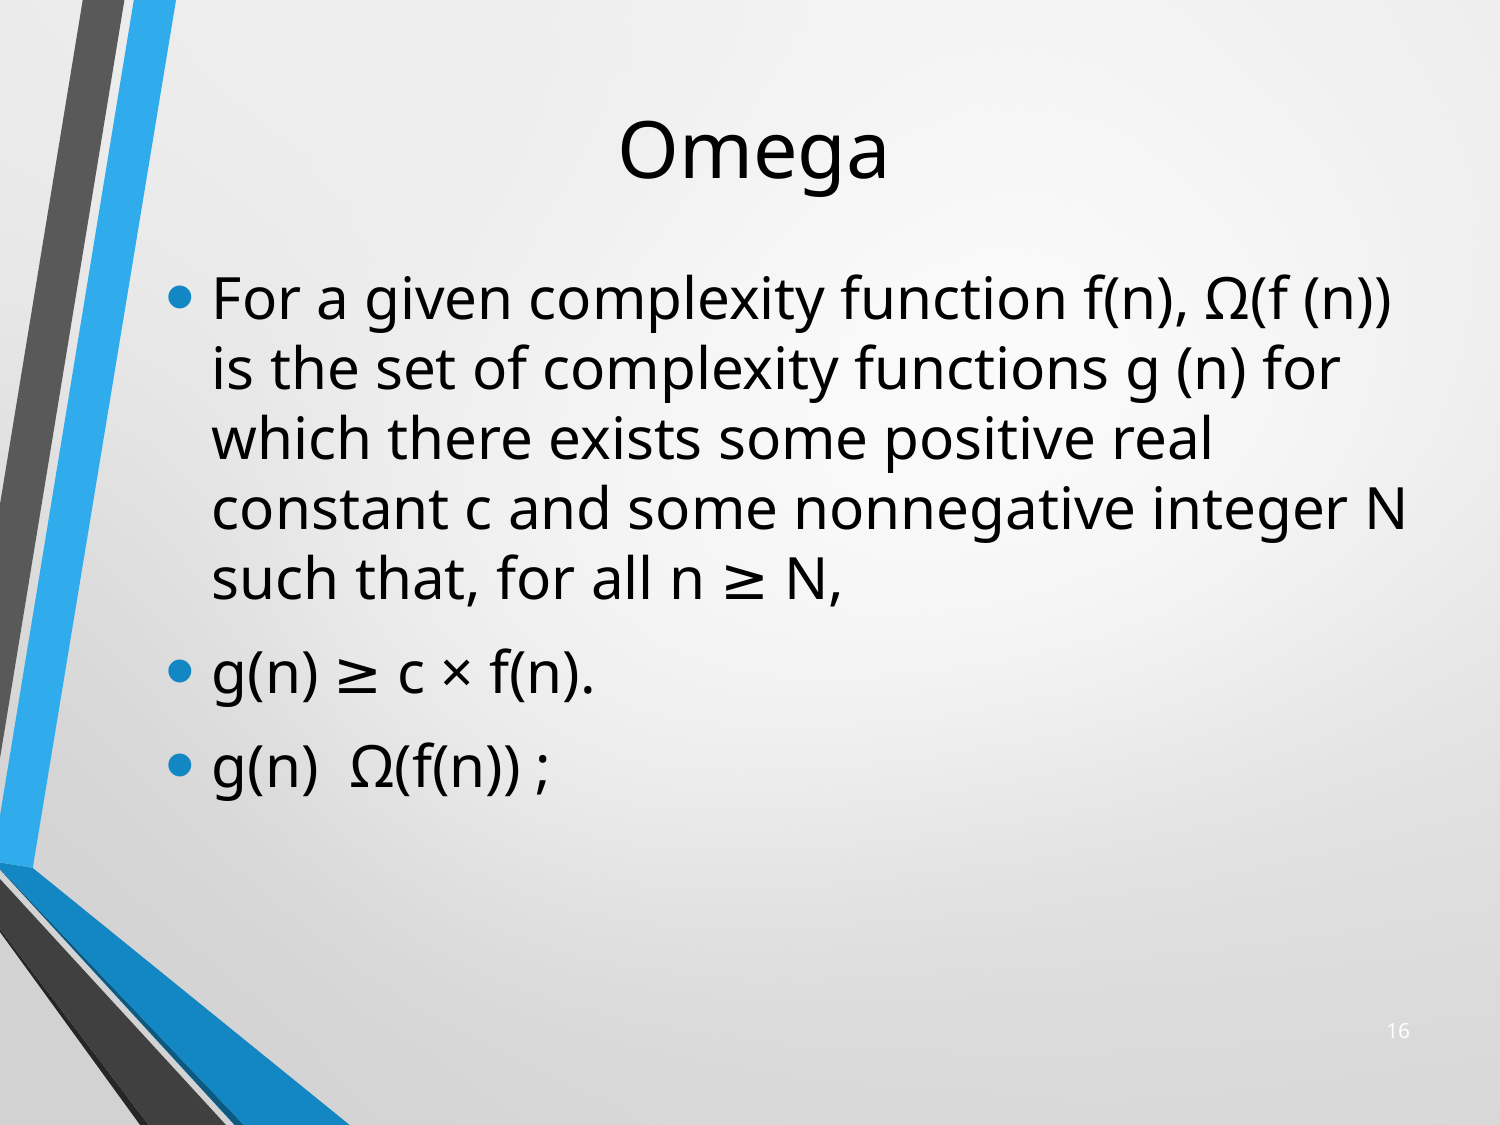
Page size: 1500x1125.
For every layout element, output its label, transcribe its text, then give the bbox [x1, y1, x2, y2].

title Omega [154, 91, 1355, 203]
slide_number 16 [1354, 1001, 1425, 1062]
